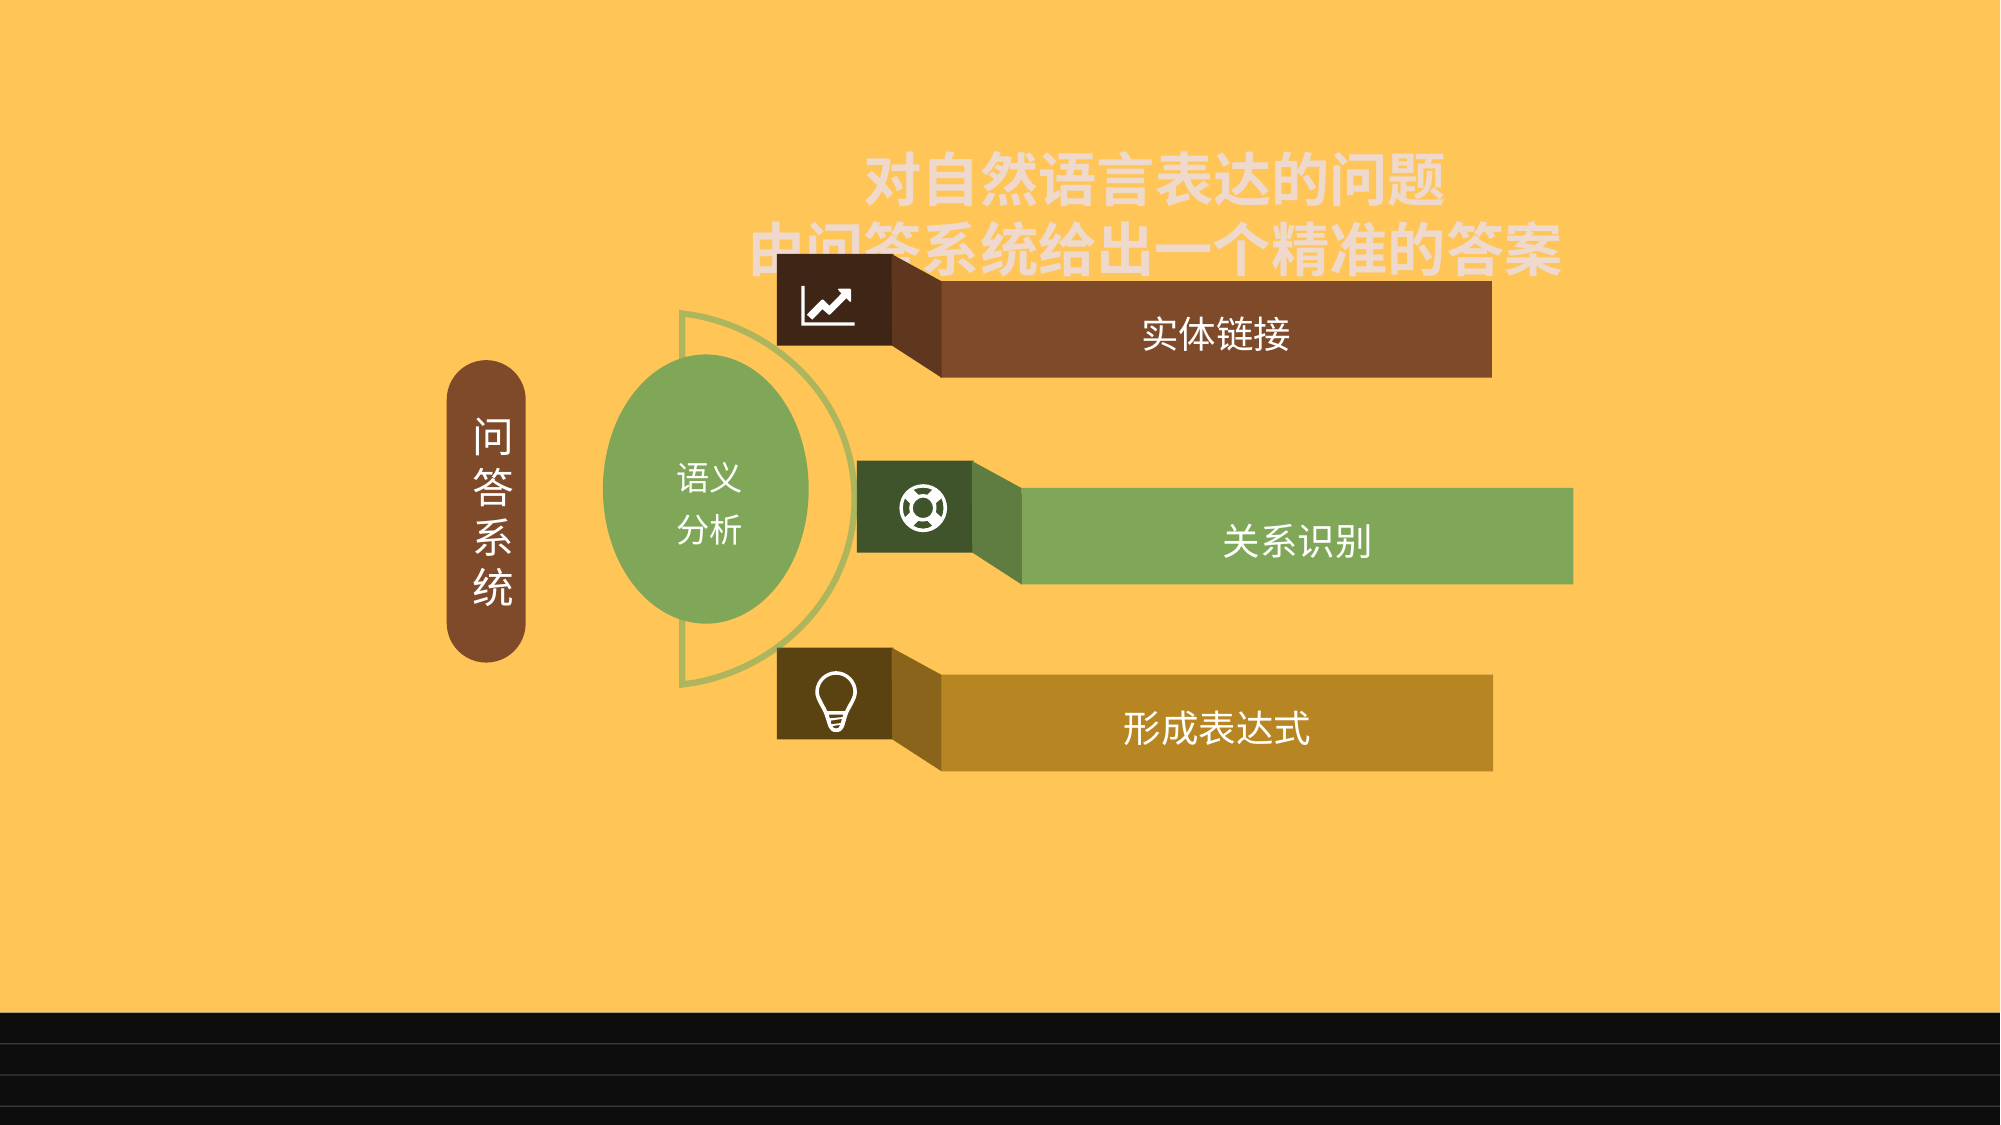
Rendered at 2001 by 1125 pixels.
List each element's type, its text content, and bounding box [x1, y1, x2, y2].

text_box 对自然语言表达的问题 由问答系统给出一个精准的答案 [732, 135, 1578, 291]
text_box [856, 460, 1574, 585]
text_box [776, 253, 1492, 378]
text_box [602, 313, 855, 685]
text_box 问答系统 [445, 359, 527, 664]
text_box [776, 647, 1494, 772]
